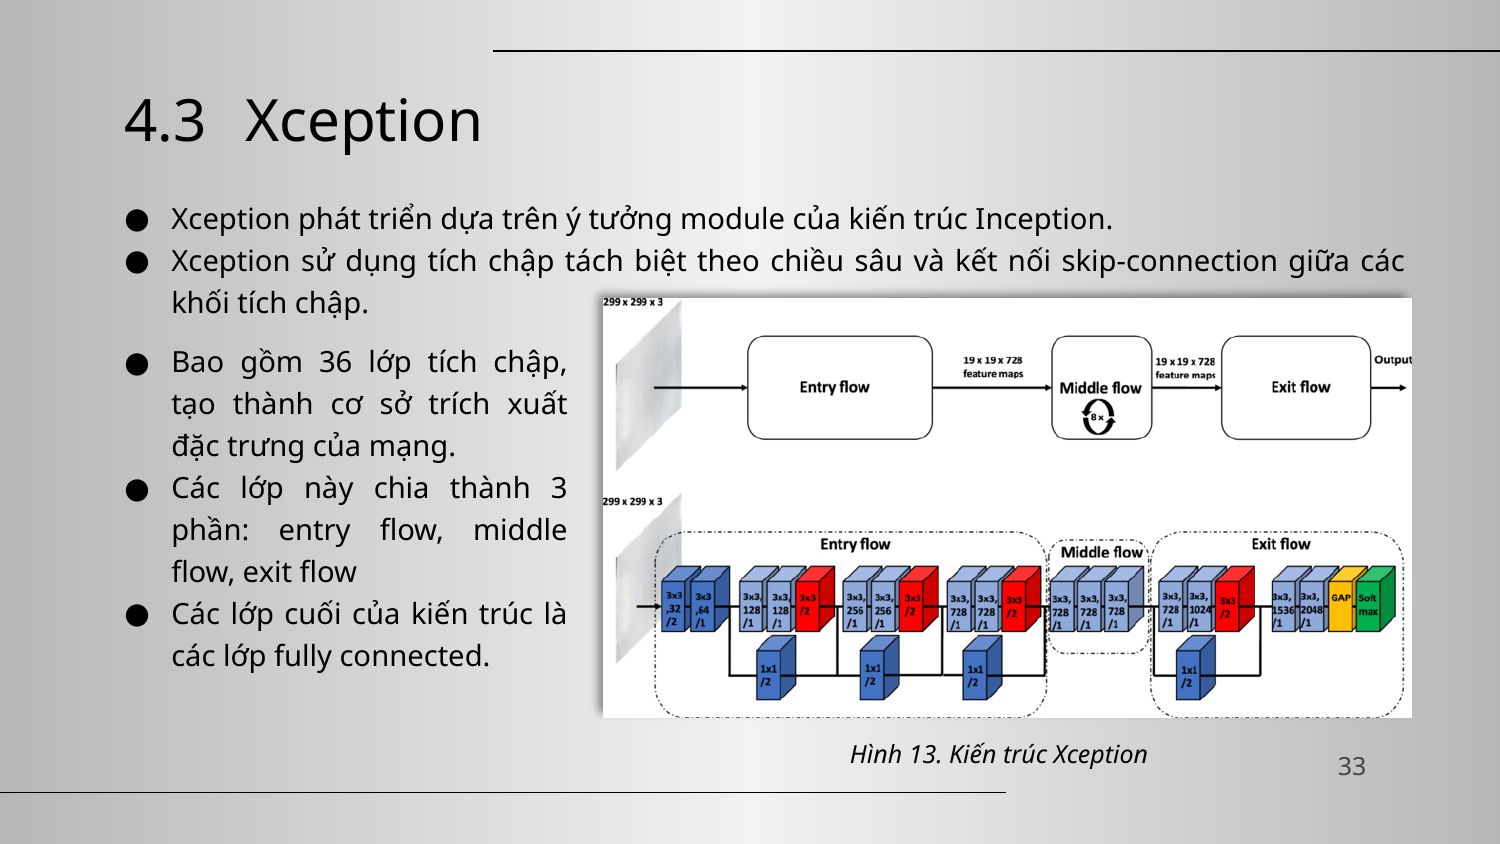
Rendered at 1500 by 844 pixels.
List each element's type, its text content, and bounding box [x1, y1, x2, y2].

text_box Bao gồm 36 lớp tích chập, tạo thành cơ sở trích xuất đặc trưng của mạng. Các lớp này chia thành 3 phần: entry flow, middle flow, exit flow Các lớp cuối của kiến trúc là các lớp fully connected. [118, 330, 574, 728]
slide_number 33 [1043, 745, 1382, 791]
title 4.3 [118, 77, 224, 171]
text_box Xception [238, 77, 586, 171]
picture [603, 298, 1412, 719]
text_box Hình 13. Kiến trúc Xception [822, 727, 1176, 774]
text_box Xception phát triển dựa trên ý tưởng module của kiến trúc Inception. Xception sử dụng tích chập tách biệt theo chiều sâu và kết nối skip-connection giữa các khối tích chập. [118, 187, 1413, 331]
